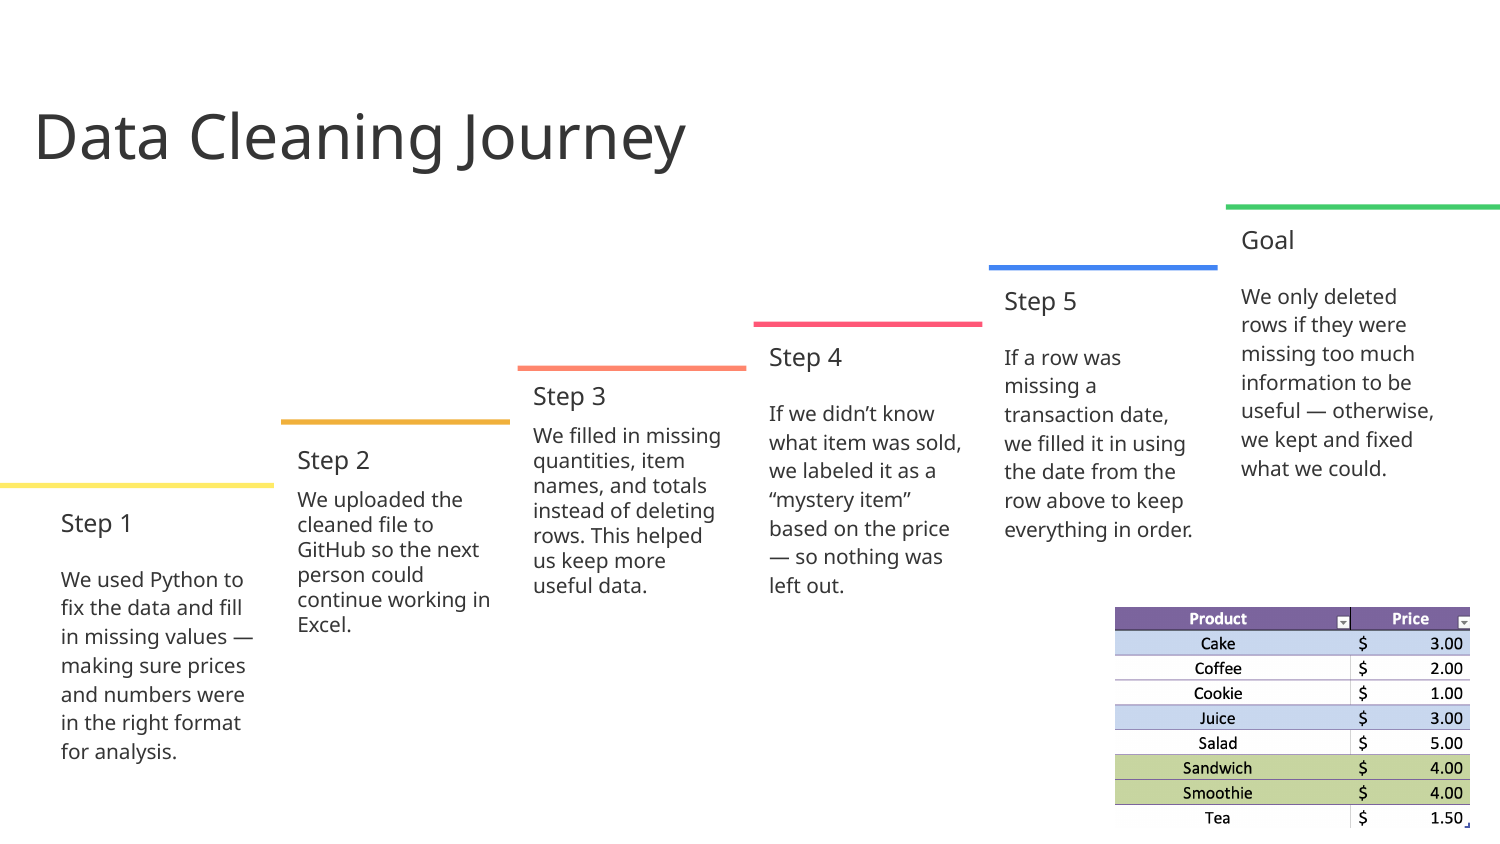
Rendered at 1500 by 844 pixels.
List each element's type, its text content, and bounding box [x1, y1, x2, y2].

title Data Cleaning Journey [18, 82, 905, 195]
subtitle Step 3 We filled in missing quantities, item names, and totals instead of deleting rows. This helped us keep more useful data. [518, 371, 746, 562]
text_box [0, 482, 274, 489]
picture [1115, 607, 1470, 828]
text_box [988, 265, 1218, 271]
text_box [1225, 204, 1500, 210]
subtitle Step 5 If a row was missing a transaction date, we filled it in using the date from the row above to keep everything in order. [989, 271, 1218, 467]
subtitle Step 2 We uploaded the cleaned file to GitHub so the next person could continue working in Excel. [282, 425, 510, 621]
subtitle Step 1 We used Python to fix the data and fill in missing values — making sure prices and numbers were in the right format for analysis. [45, 489, 274, 684]
subtitle Step 4 If we didn’t know what item was sold, we labeled it as a “mystery item” based on the price — so nothing was left out. [754, 327, 982, 523]
text_box [517, 365, 747, 371]
text_box [281, 419, 510, 425]
subtitle Goal We only deleted rows if they were missing too much information to be useful — otherwise, we kept and fixed what we could. [1225, 210, 1454, 406]
text_box [753, 321, 983, 327]
